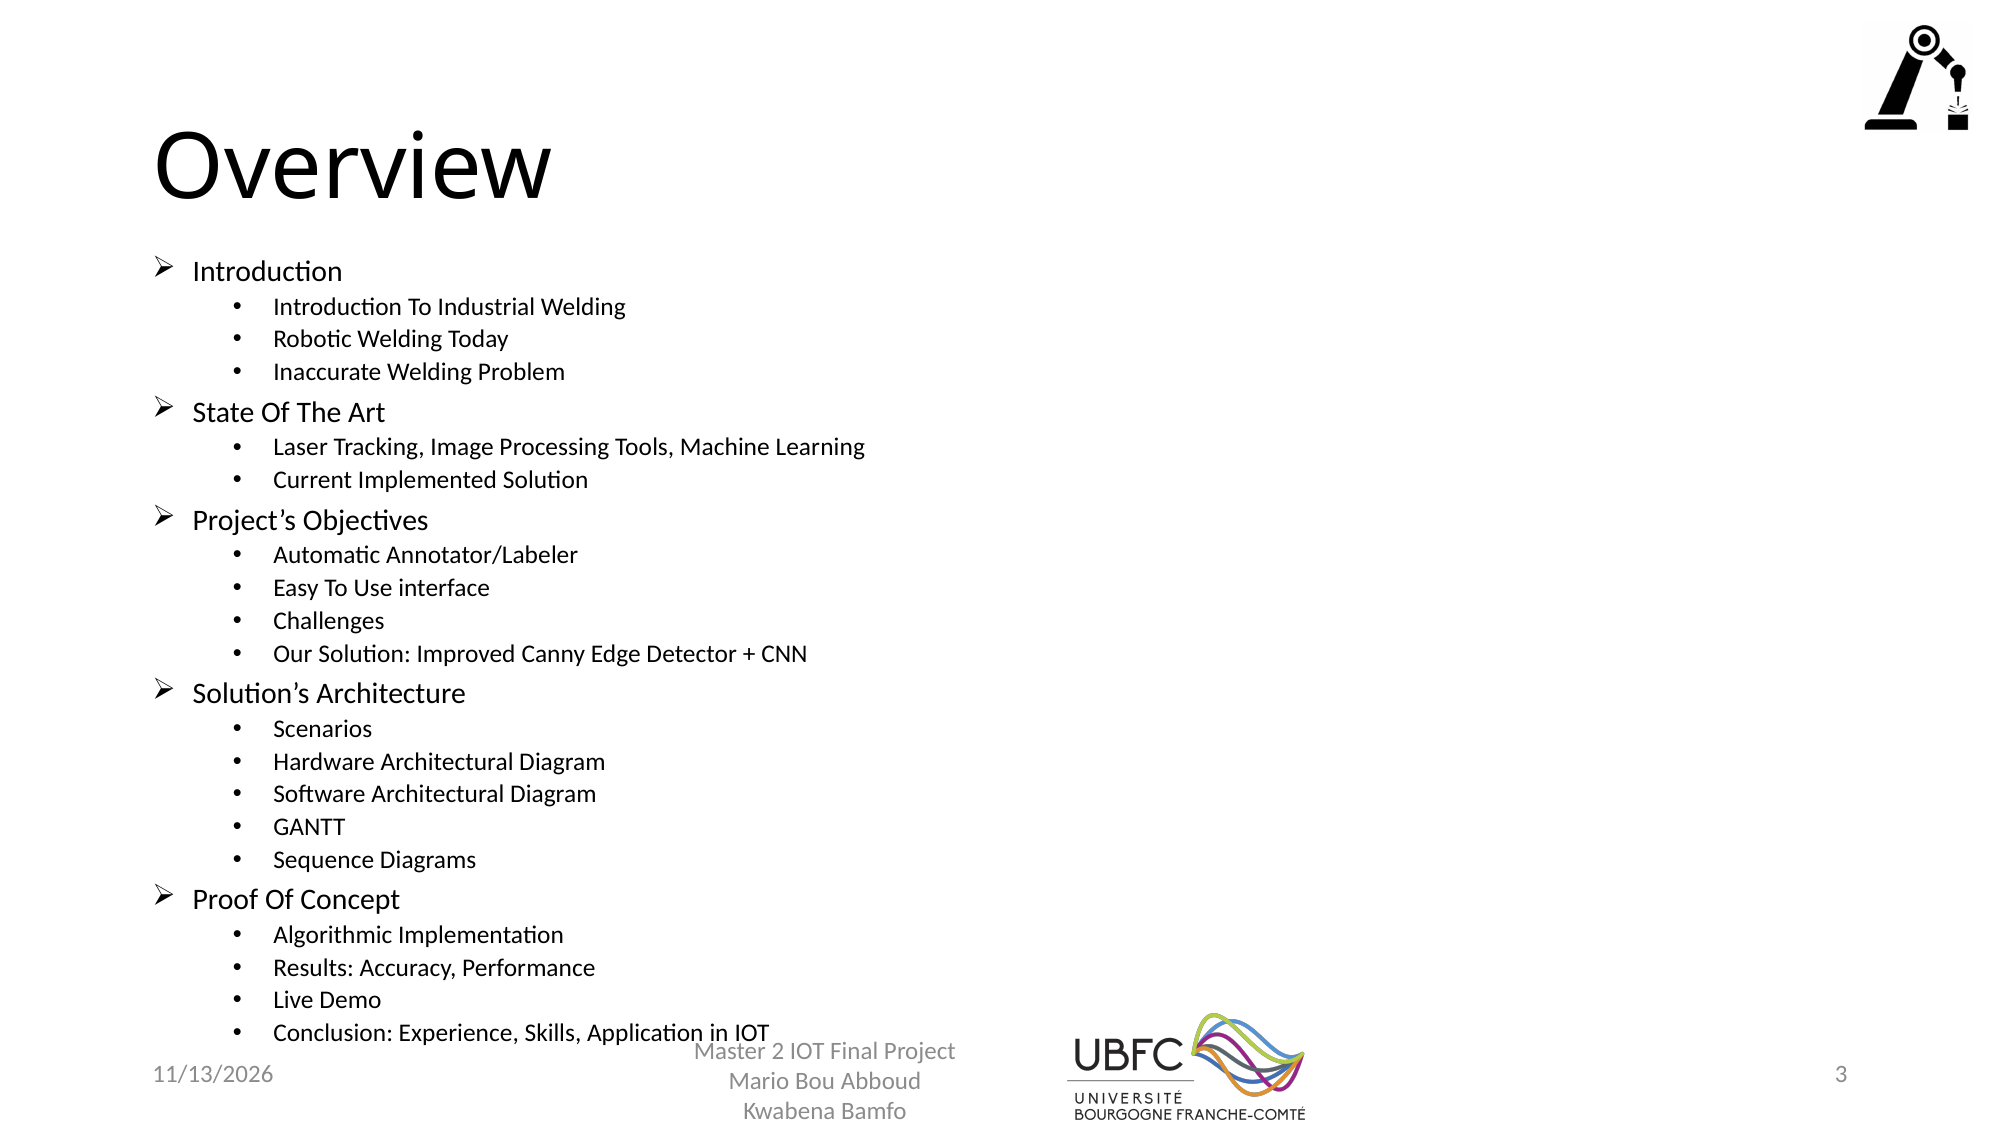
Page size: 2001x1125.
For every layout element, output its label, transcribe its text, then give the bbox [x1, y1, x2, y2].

slide_number 3 [1412, 1042, 1863, 1103]
slide_number 28-Jan-21 [137, 1042, 588, 1103]
title Overview [137, 59, 1863, 248]
picture [1862, 22, 1974, 134]
footer Master 2 IOT Final Project Mario Bou Abboud Kwabena Bamfo [600, 1013, 1051, 1125]
picture [1067, 1066, 1305, 1120]
list Introduction Introduction To Industrial Welding Robotic Welding Today Inaccurate Welding Problem State Of The Art Laser Tracking, Image Processing Tools, Machine Learning Current Implemented Solution Project’s Objectives Automatic Annotator/Labeler Easy To Use interface Challenges Our Solution: Improved Canny Edge Detector + CNN Solution’s Architecture Scenarios Hardware Architectural Diagram Software Architectural Diagram GANTT Sequence Diagrams Proof Of Concept Algorithmic Implementation Results: Accuracy, Performance Live Demo Conclusion: Experience, Skills, Application in IOT [137, 248, 1863, 1066]
